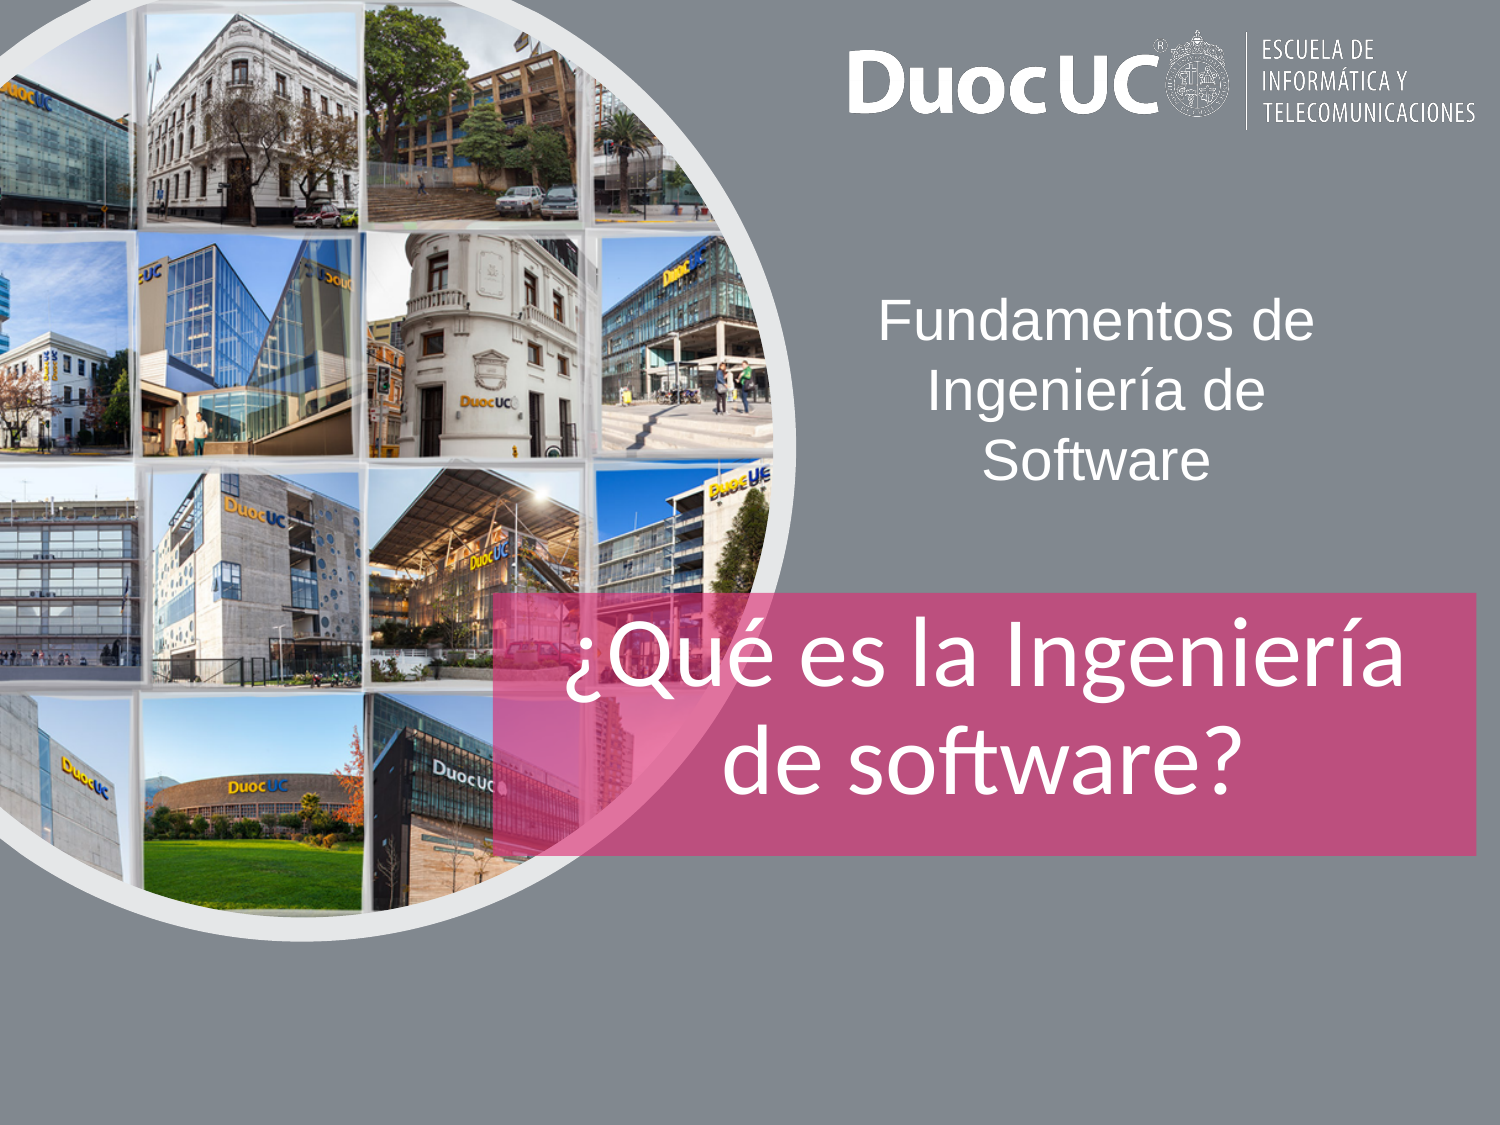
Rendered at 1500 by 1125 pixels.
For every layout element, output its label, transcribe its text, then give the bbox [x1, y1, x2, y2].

picture [849, 30, 1475, 130]
text_box Fundamentos de Ingeniería de Software [833, 274, 1361, 500]
title ¿Qué es la Ingeniería de software? [492, 592, 1477, 856]
picture [0, 0, 774, 918]
